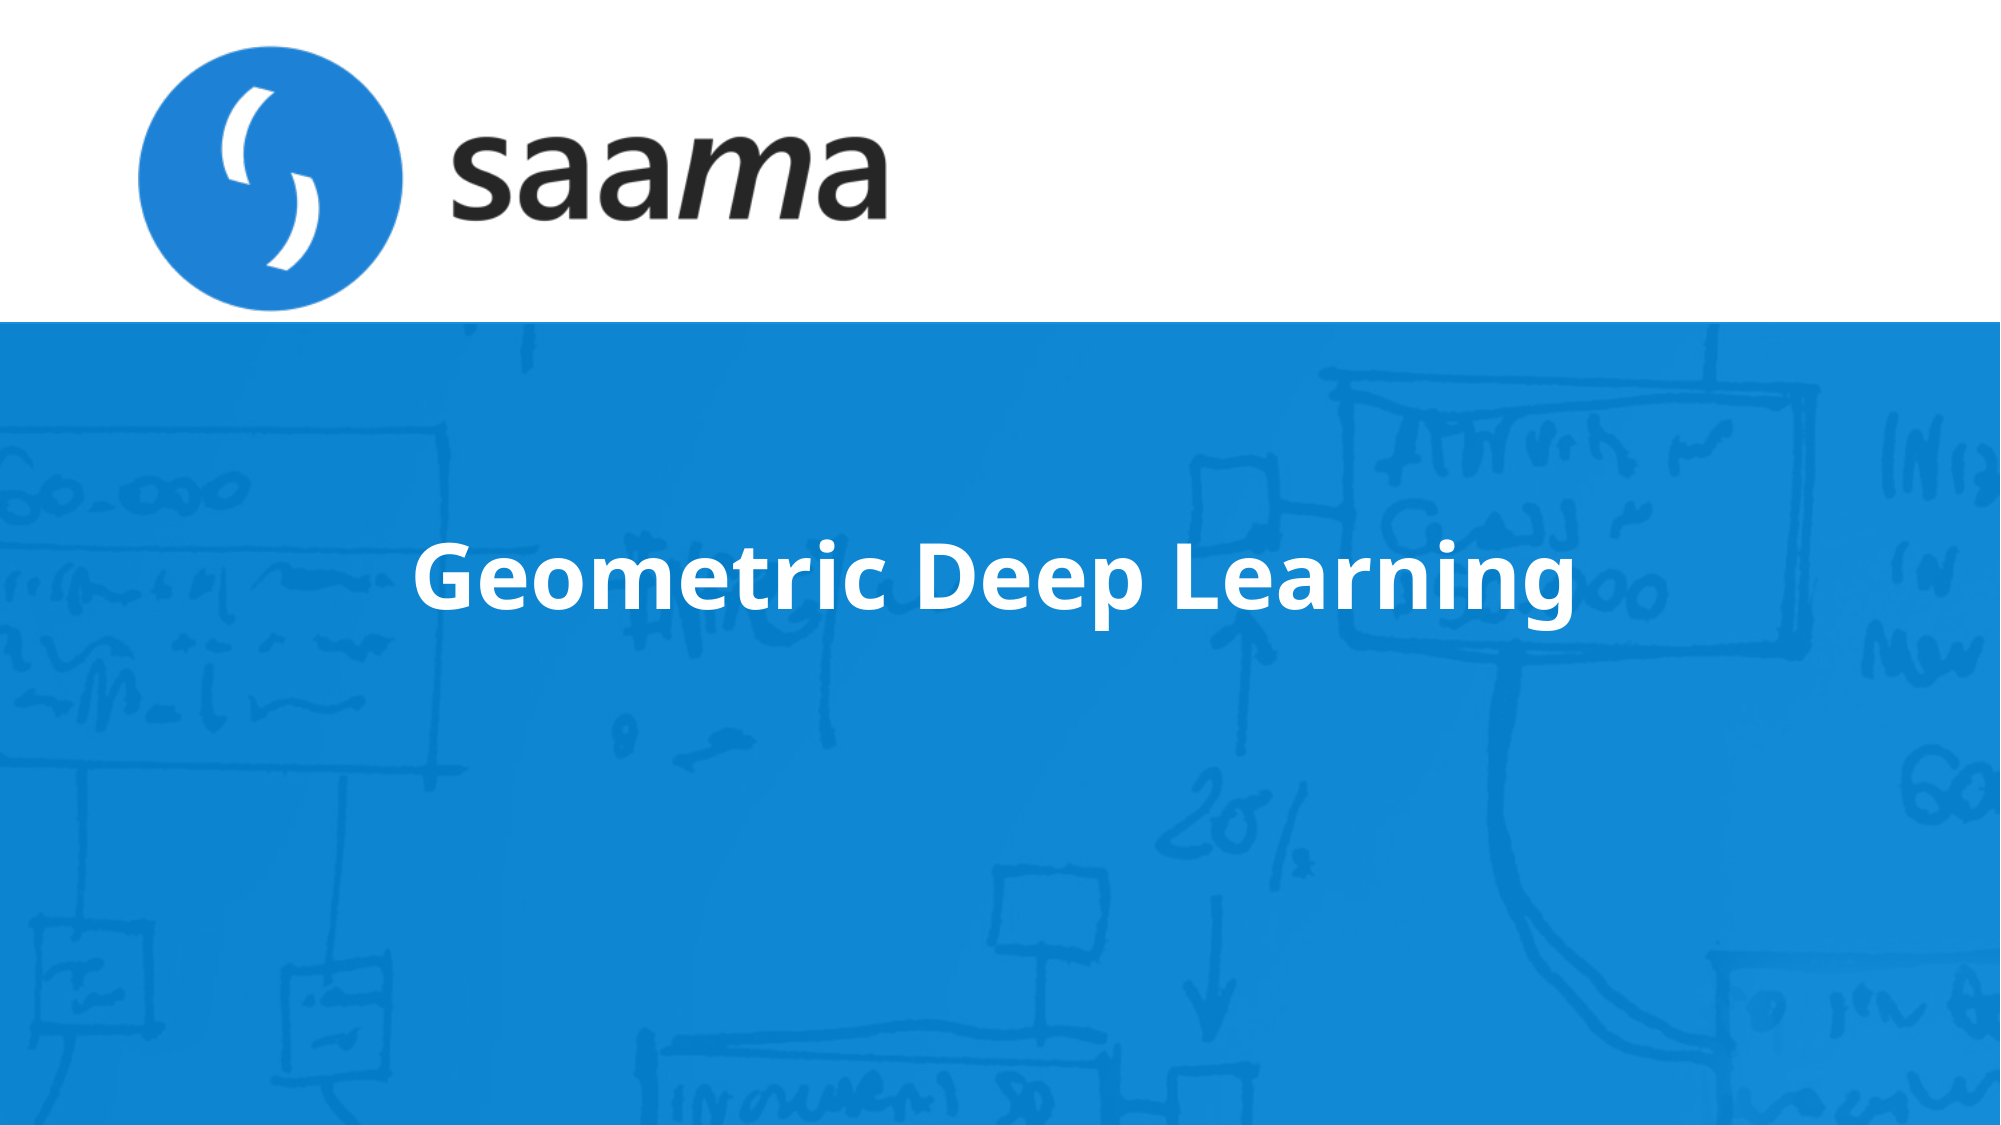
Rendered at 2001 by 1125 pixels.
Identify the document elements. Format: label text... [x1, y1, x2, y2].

picture [61, 0, 964, 360]
text_box Geometric Deep Learning [0, 502, 1991, 691]
